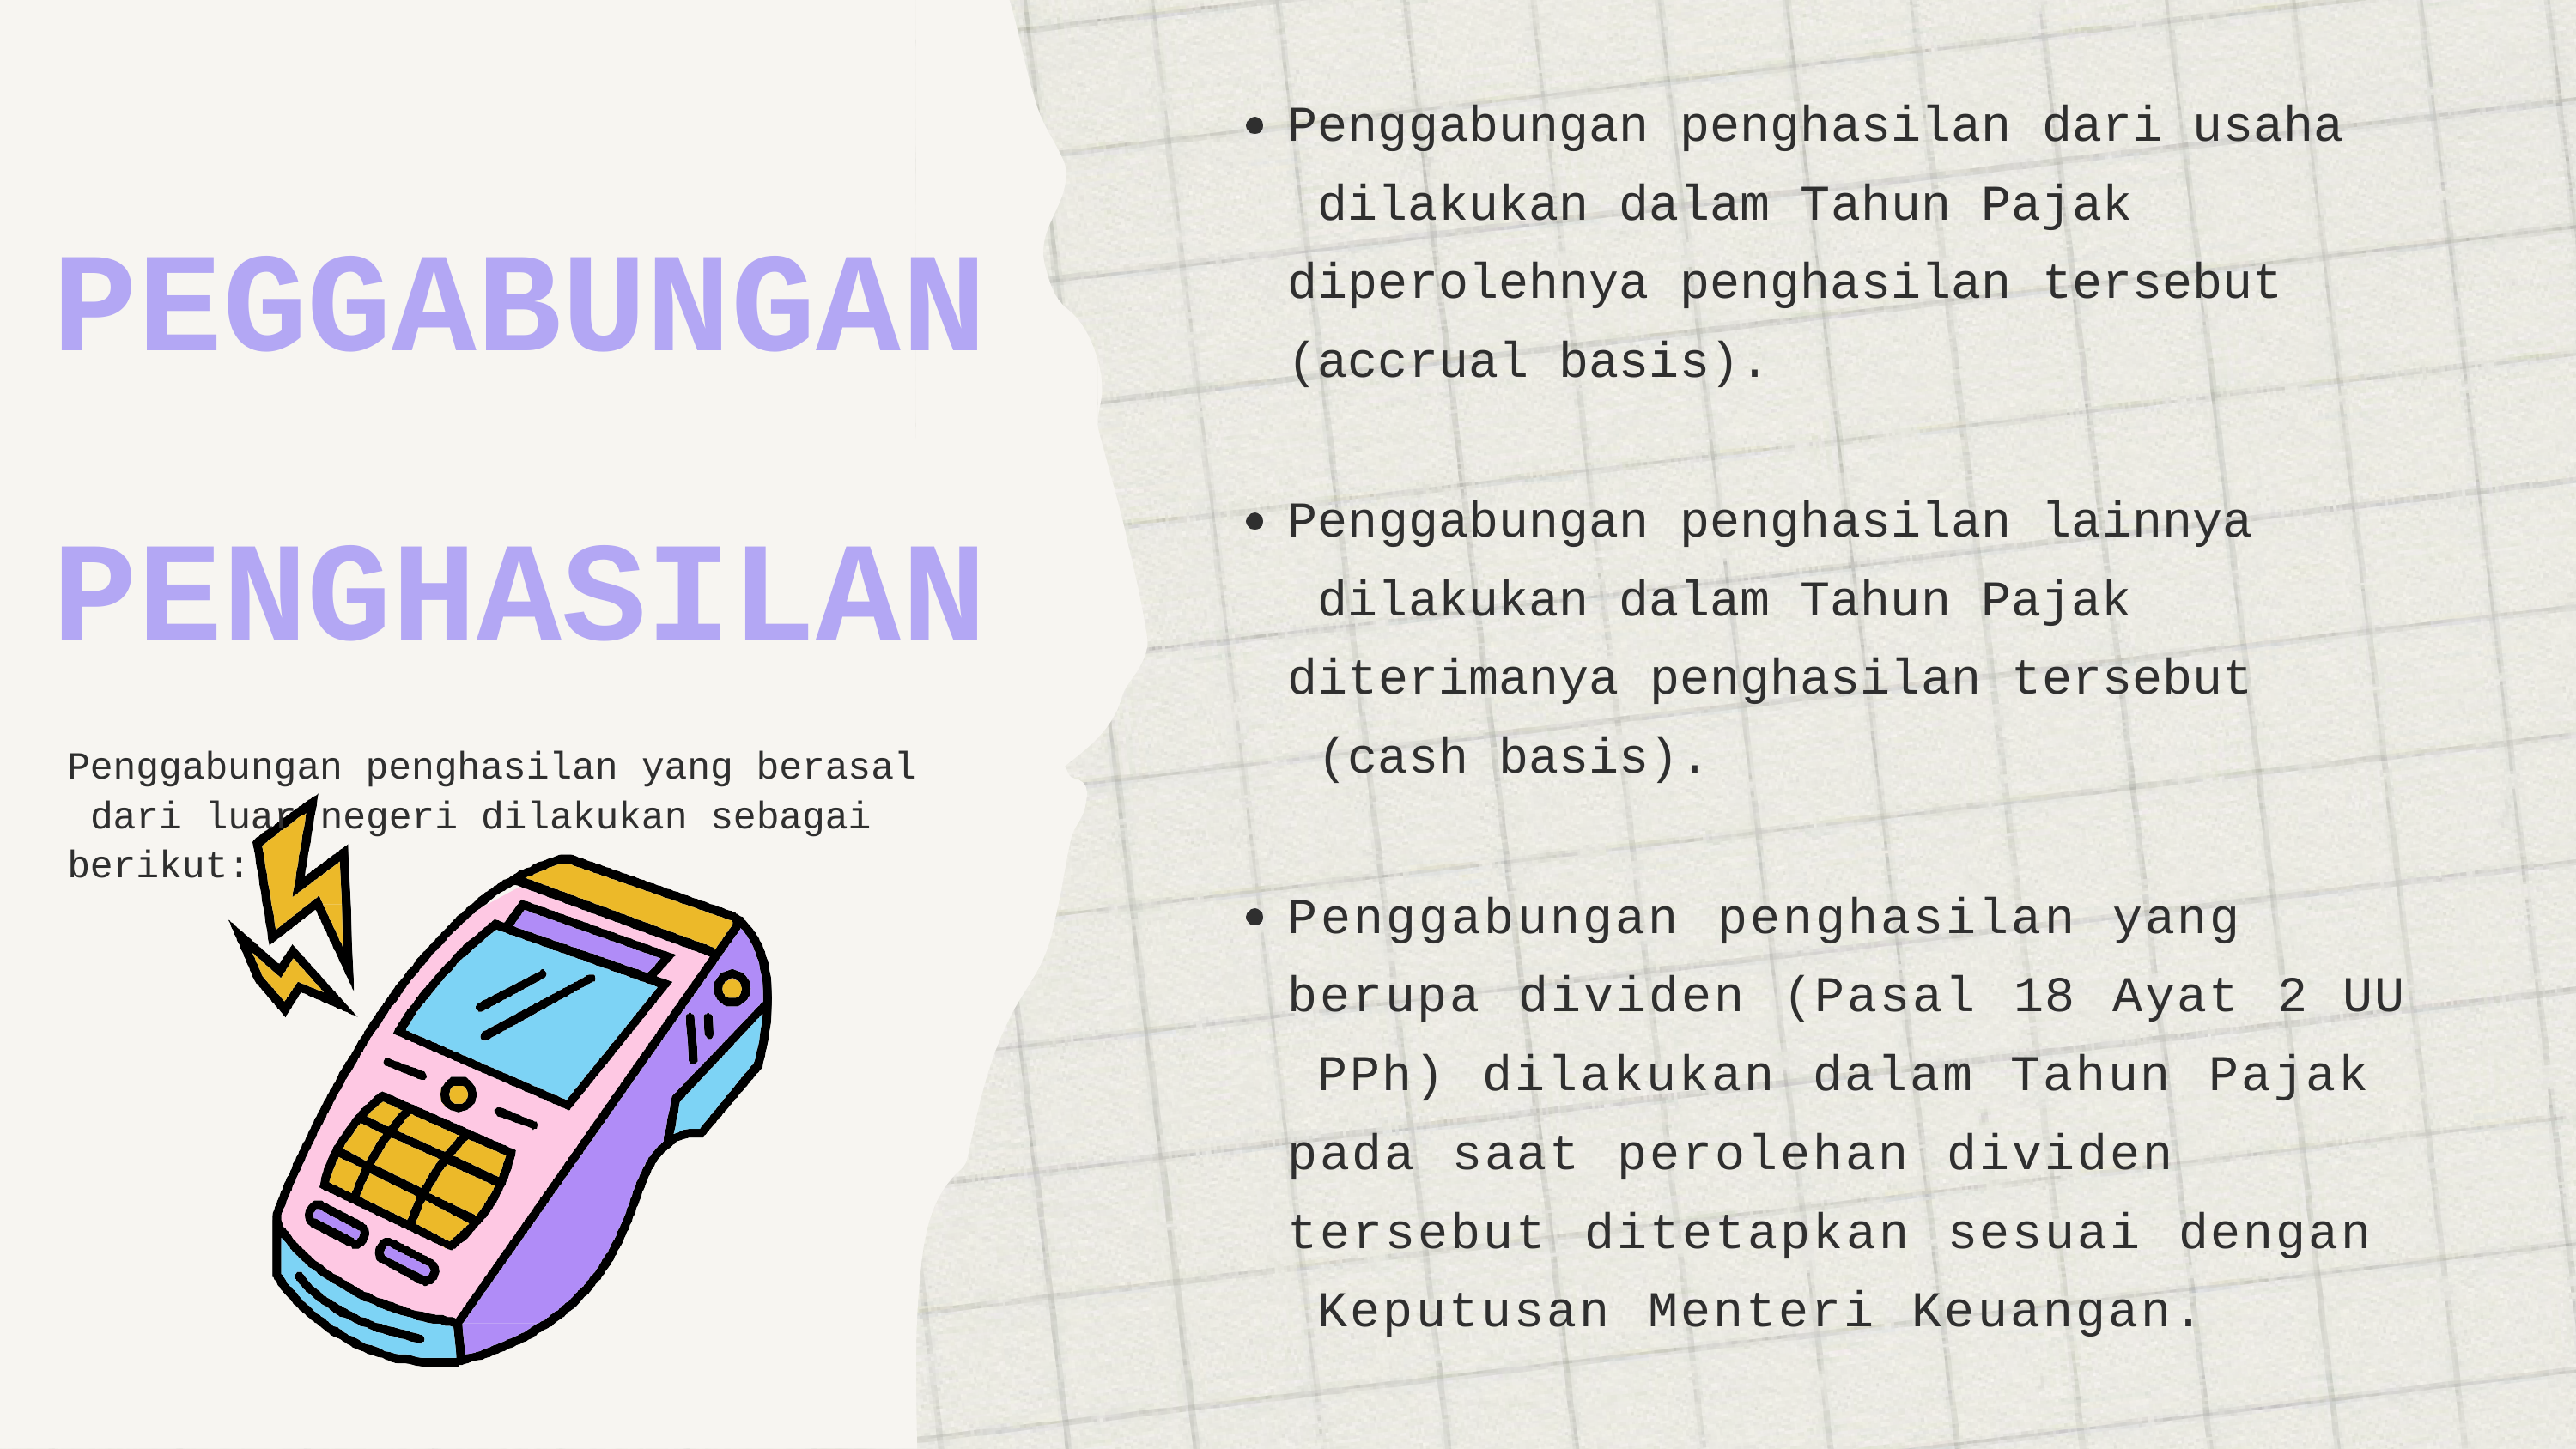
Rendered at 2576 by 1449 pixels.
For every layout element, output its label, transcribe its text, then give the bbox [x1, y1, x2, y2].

text_box Penggabungan penghasilan lainnya dilakukan dalam Tahun Pajak diterimanya penghasilan tersebut (cash basis). [1285, 466, 2259, 784]
picture [916, 0, 2576, 1449]
picture [228, 886, 772, 1367]
title Penggabungan penghasilan dari usaha dilakukan dalam Tahun Pajak diperolehnya penghasilan tersebut (accrual basis). [1285, 70, 2350, 388]
text_box PEGGABUNGAN PENGHASILAN Penggabungan penghasilan yang berasal dari luar negeri dilakukan sebagai berikut: [51, 206, 991, 886]
text_box Penggabungan penghasilan yang berupa dividen (Pasal 18 Ayat 2 UU PPh) dilakukan dalam Tahun Pajak pada saat perolehan dividen tersebut ditetapkan sesuai dengan Keputusan Menteri Keuangan. [1285, 862, 2411, 1337]
